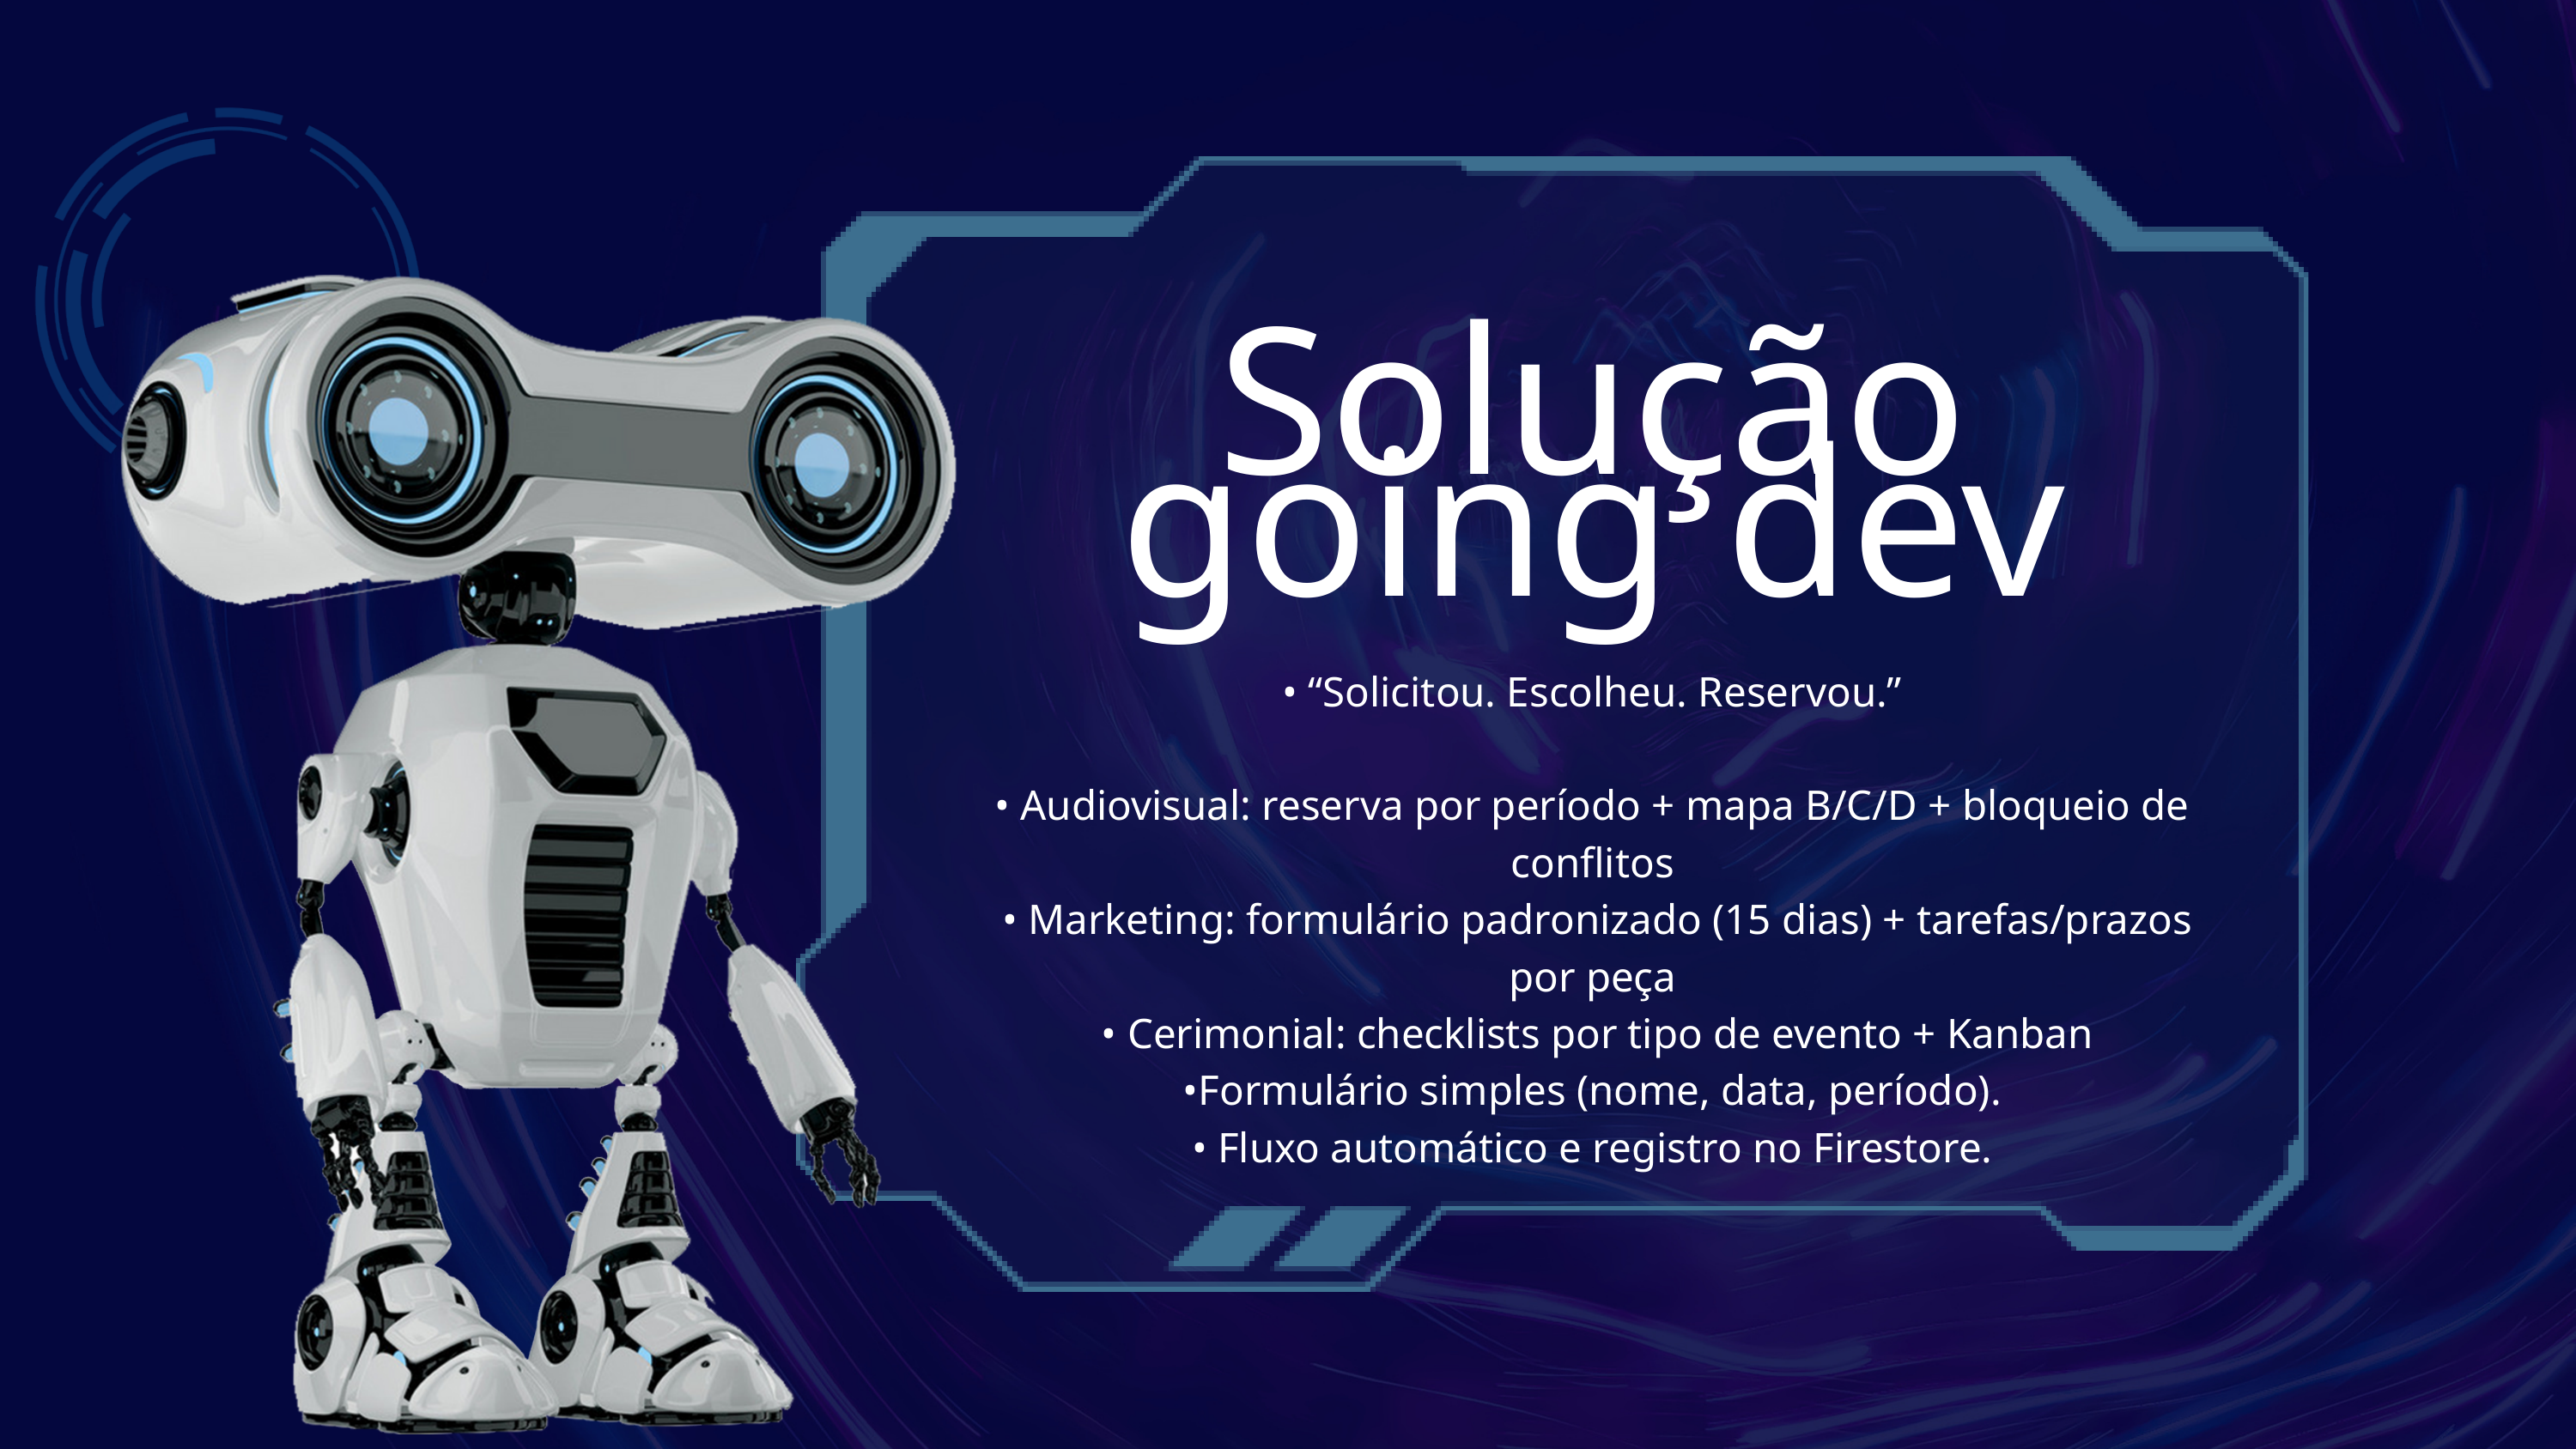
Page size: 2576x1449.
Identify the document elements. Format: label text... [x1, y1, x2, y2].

text_box • “Solicitou. Escolheu. Reservou.” • Audiovisual: reserva por período + mapa B/C/D + bloqueio de conflitos • Marketing: formulário padronizado (15 dias) + tarefas/prazos por peça • Cerimonial: checklists por tipo de evento + Kanban •Formulário simples (nome, data, período). • Fluxo automático e registro no Firestore. [976, 658, 2209, 1228]
text_box [120, 275, 957, 1434]
text_box [796, 156, 2309, 1293]
text_box [0, 0, 2576, 1449]
text_box [32, 107, 427, 495]
text_box Solução going dev [997, 392, 2189, 638]
